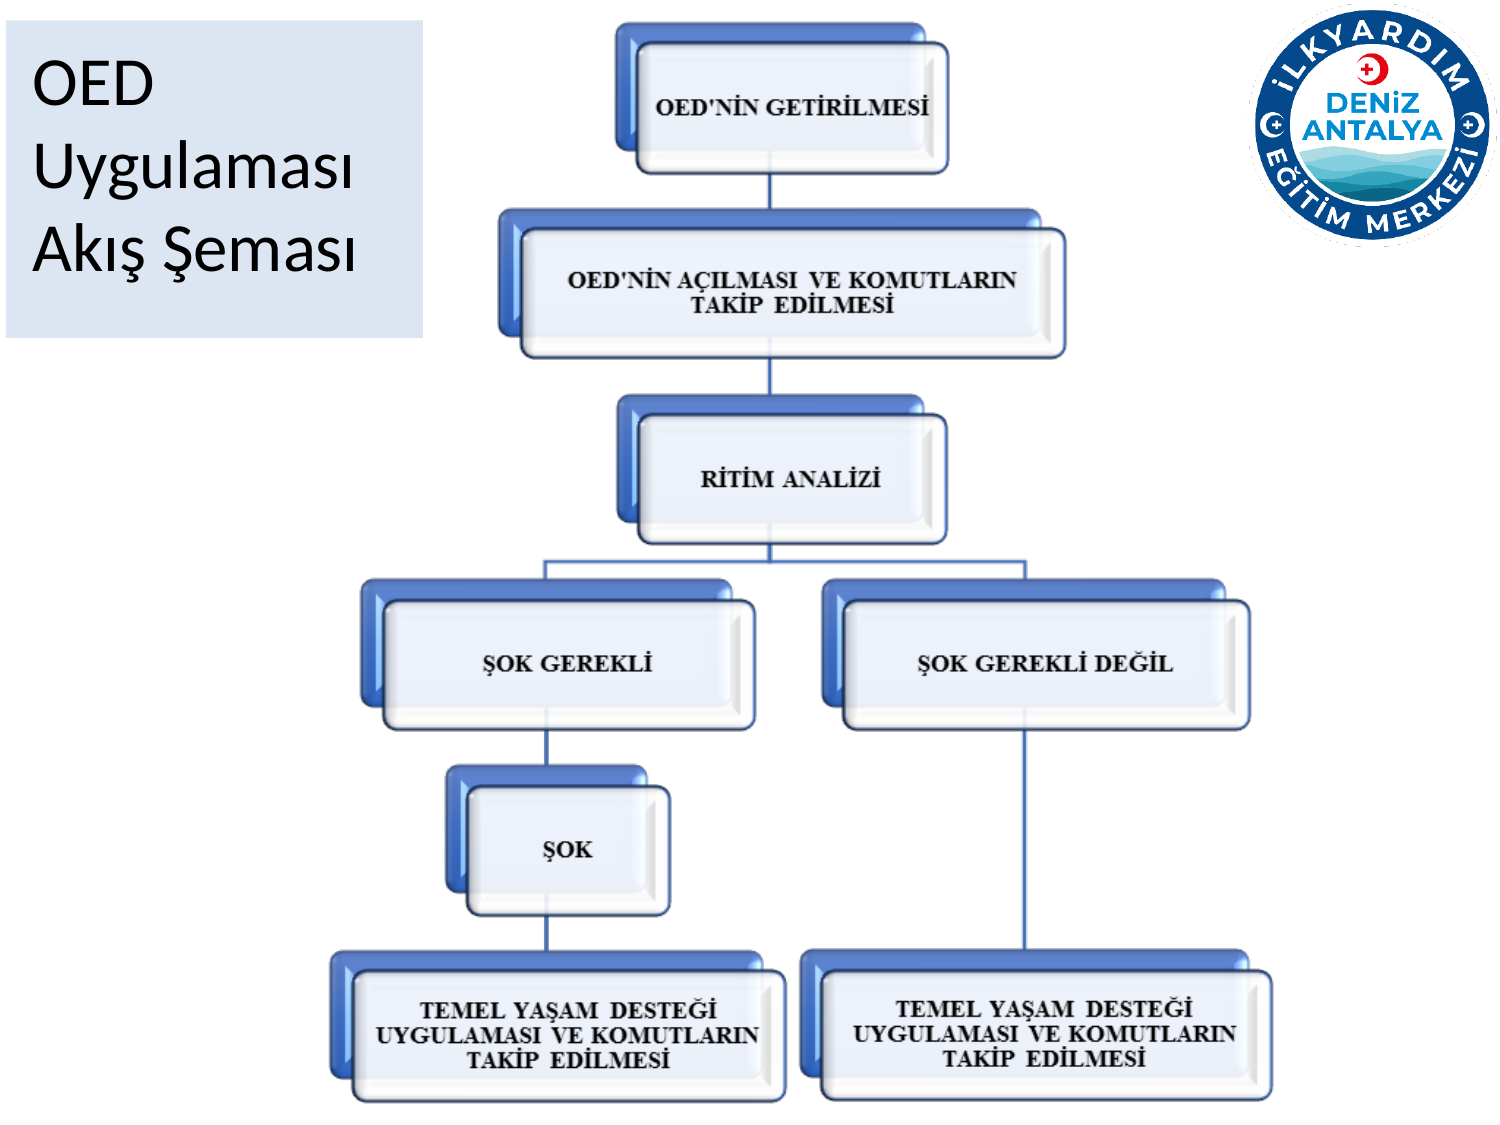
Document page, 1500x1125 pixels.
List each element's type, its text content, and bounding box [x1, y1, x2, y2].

text_box [4, 18, 70, 340]
title OED Uygulaması Akış Şeması [17, 19, 68, 303]
picture [70, 1, 1497, 1105]
